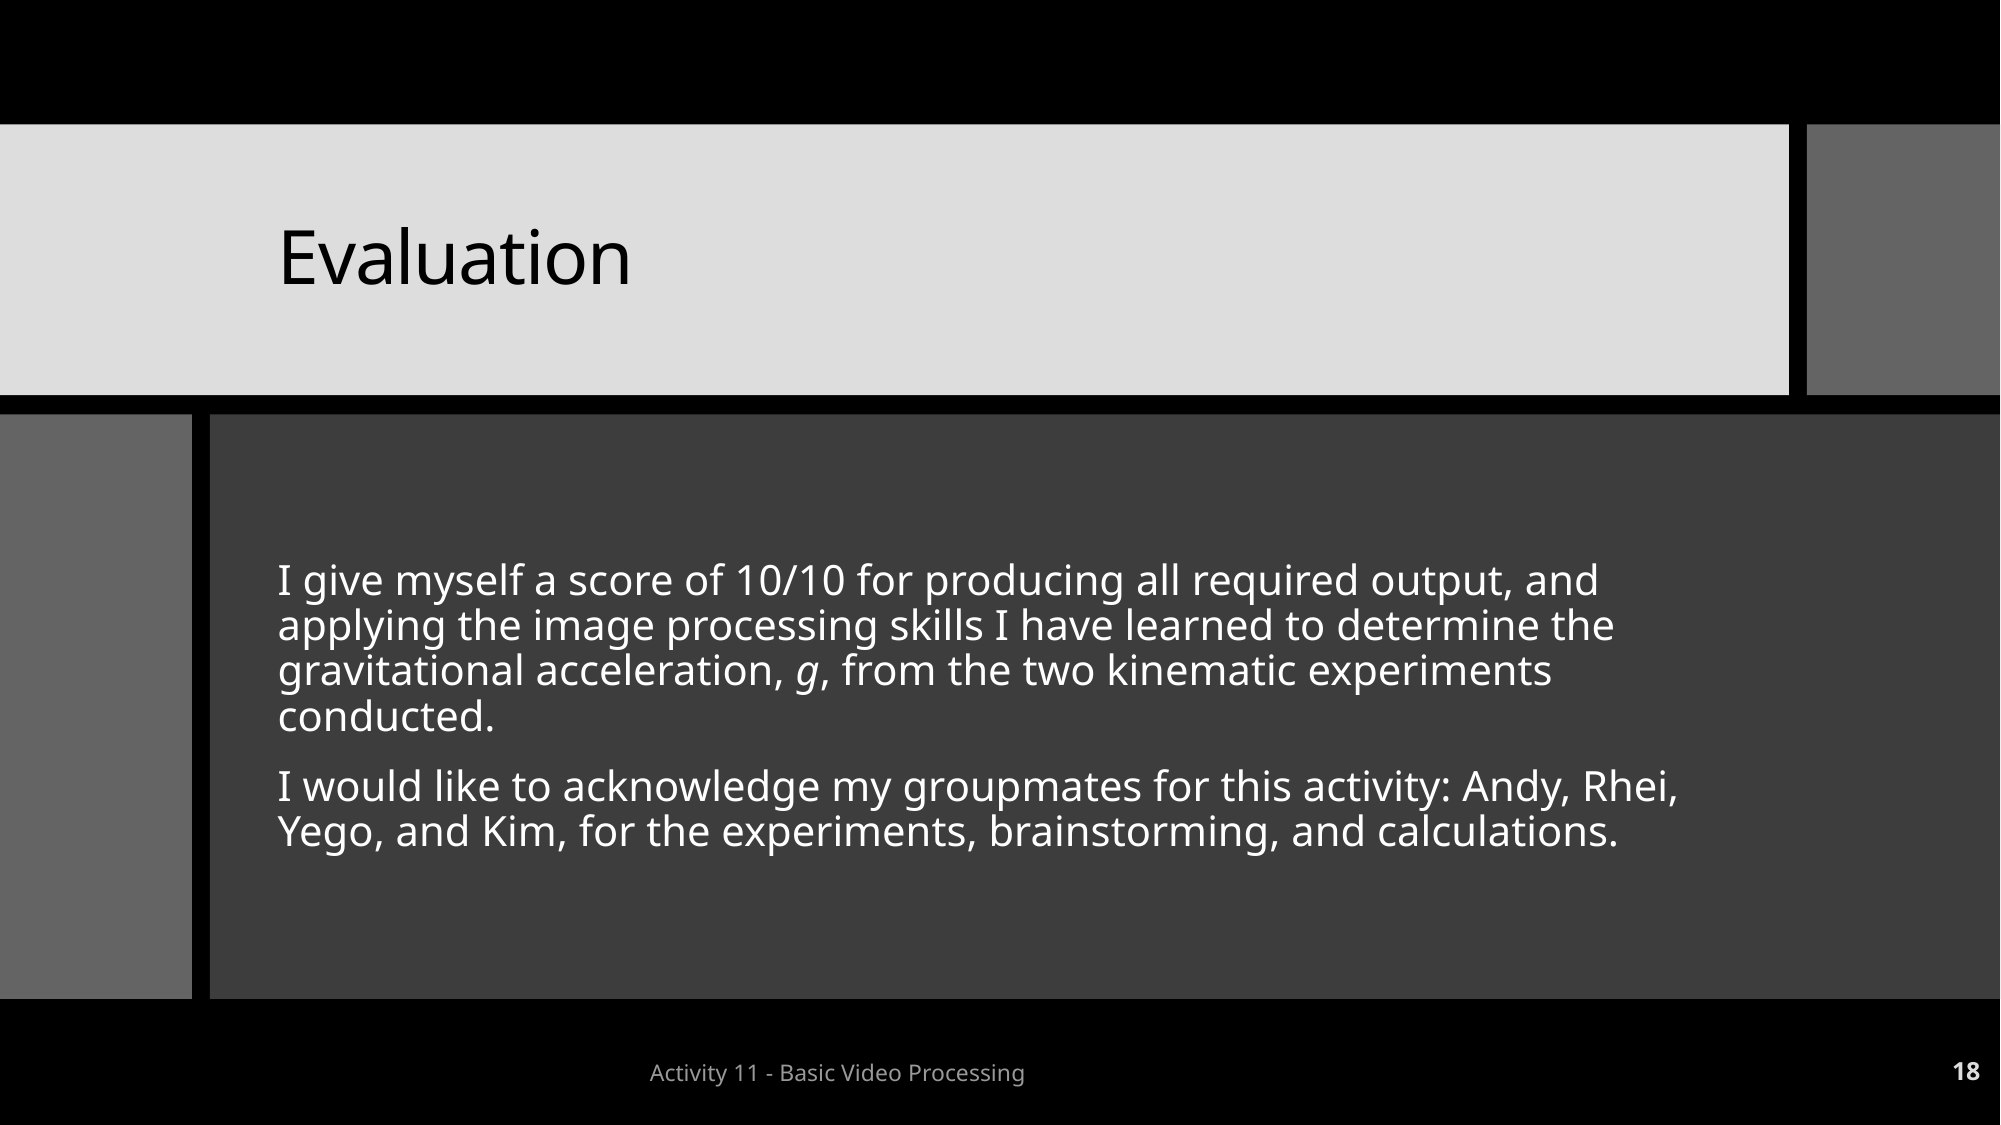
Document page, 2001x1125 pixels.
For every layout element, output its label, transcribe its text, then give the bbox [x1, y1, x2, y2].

title Evaluation [262, 178, 1737, 343]
text_box [209, 414, 2000, 1000]
footer Activity 11 - Basic Video Processing [634, 1042, 1605, 1103]
list I give myself a score of 10/10 for producing all required output, and applying the image processing skills I have learned to determine the gravitational acceleration, g, from the two kinematic experiments conducted. I would like to acknowledge my groupmates for this activity: Andy, Rhei, Yego, and Kim, for the experiments, brainstorming, and calculations. [262, 415, 1737, 999]
slide_number 18 [1744, 1042, 1996, 1103]
text_box [0, 124, 1790, 396]
text_box [1806, 124, 2000, 396]
text_box [0, 0, 2000, 1125]
text_box [0, 414, 193, 1000]
